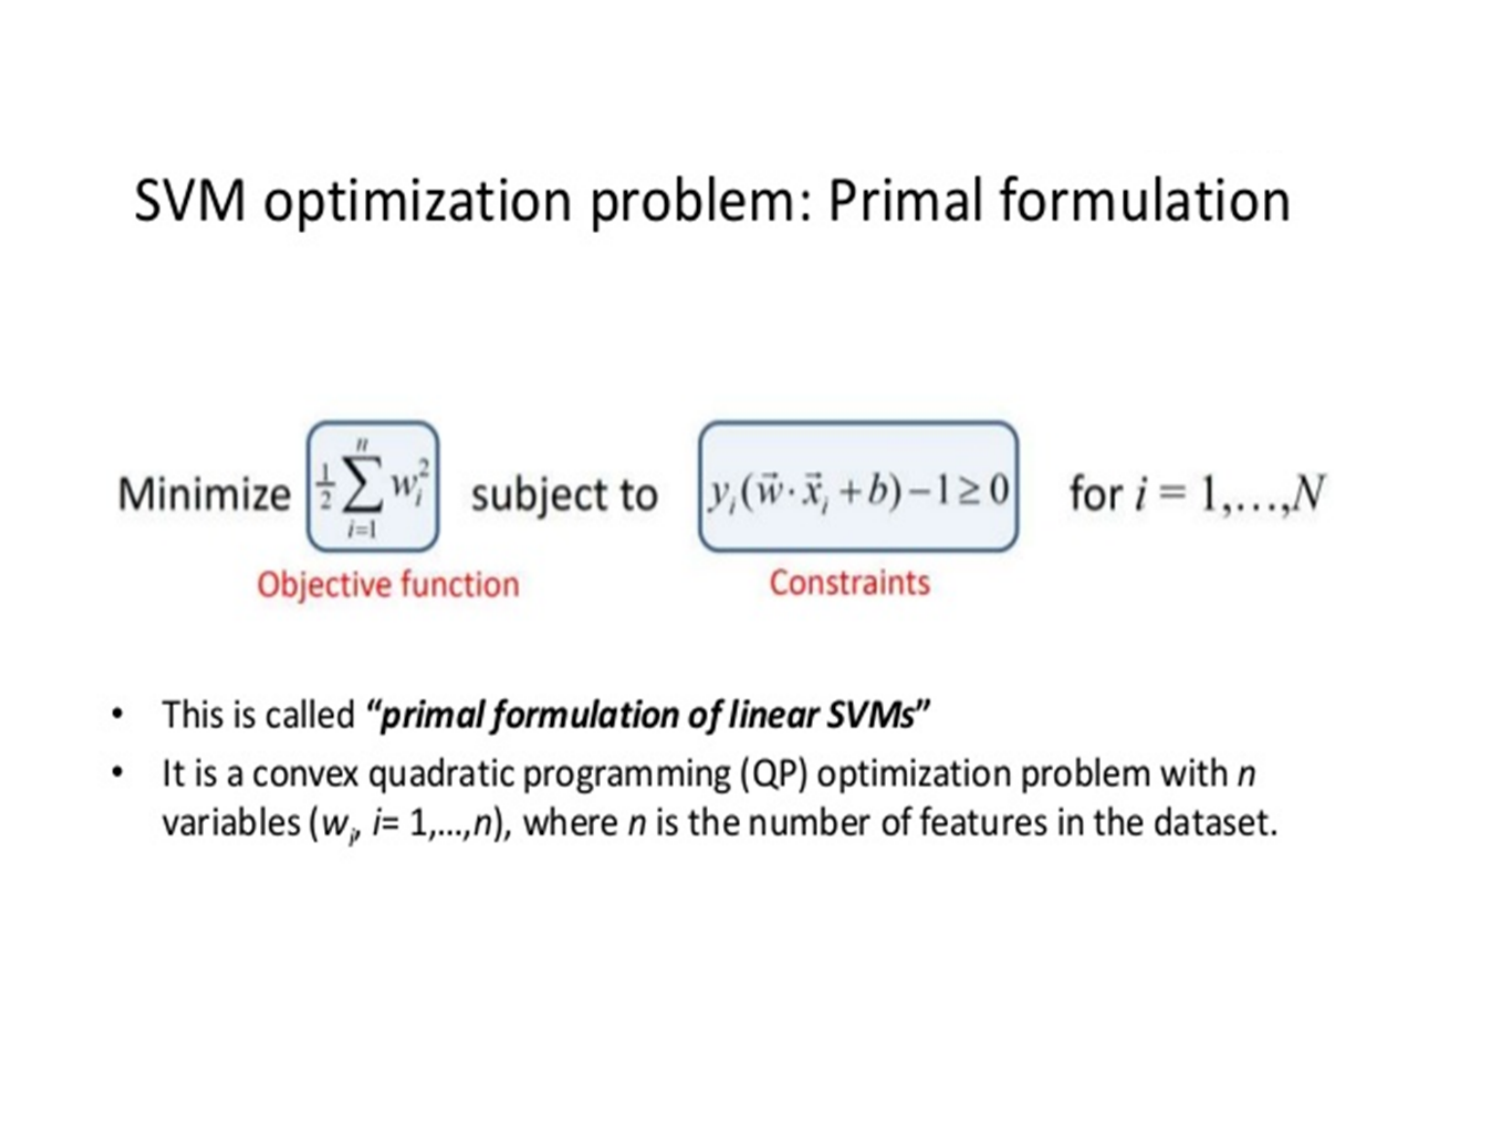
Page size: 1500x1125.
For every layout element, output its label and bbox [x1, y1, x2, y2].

picture [29, 150, 1398, 893]
